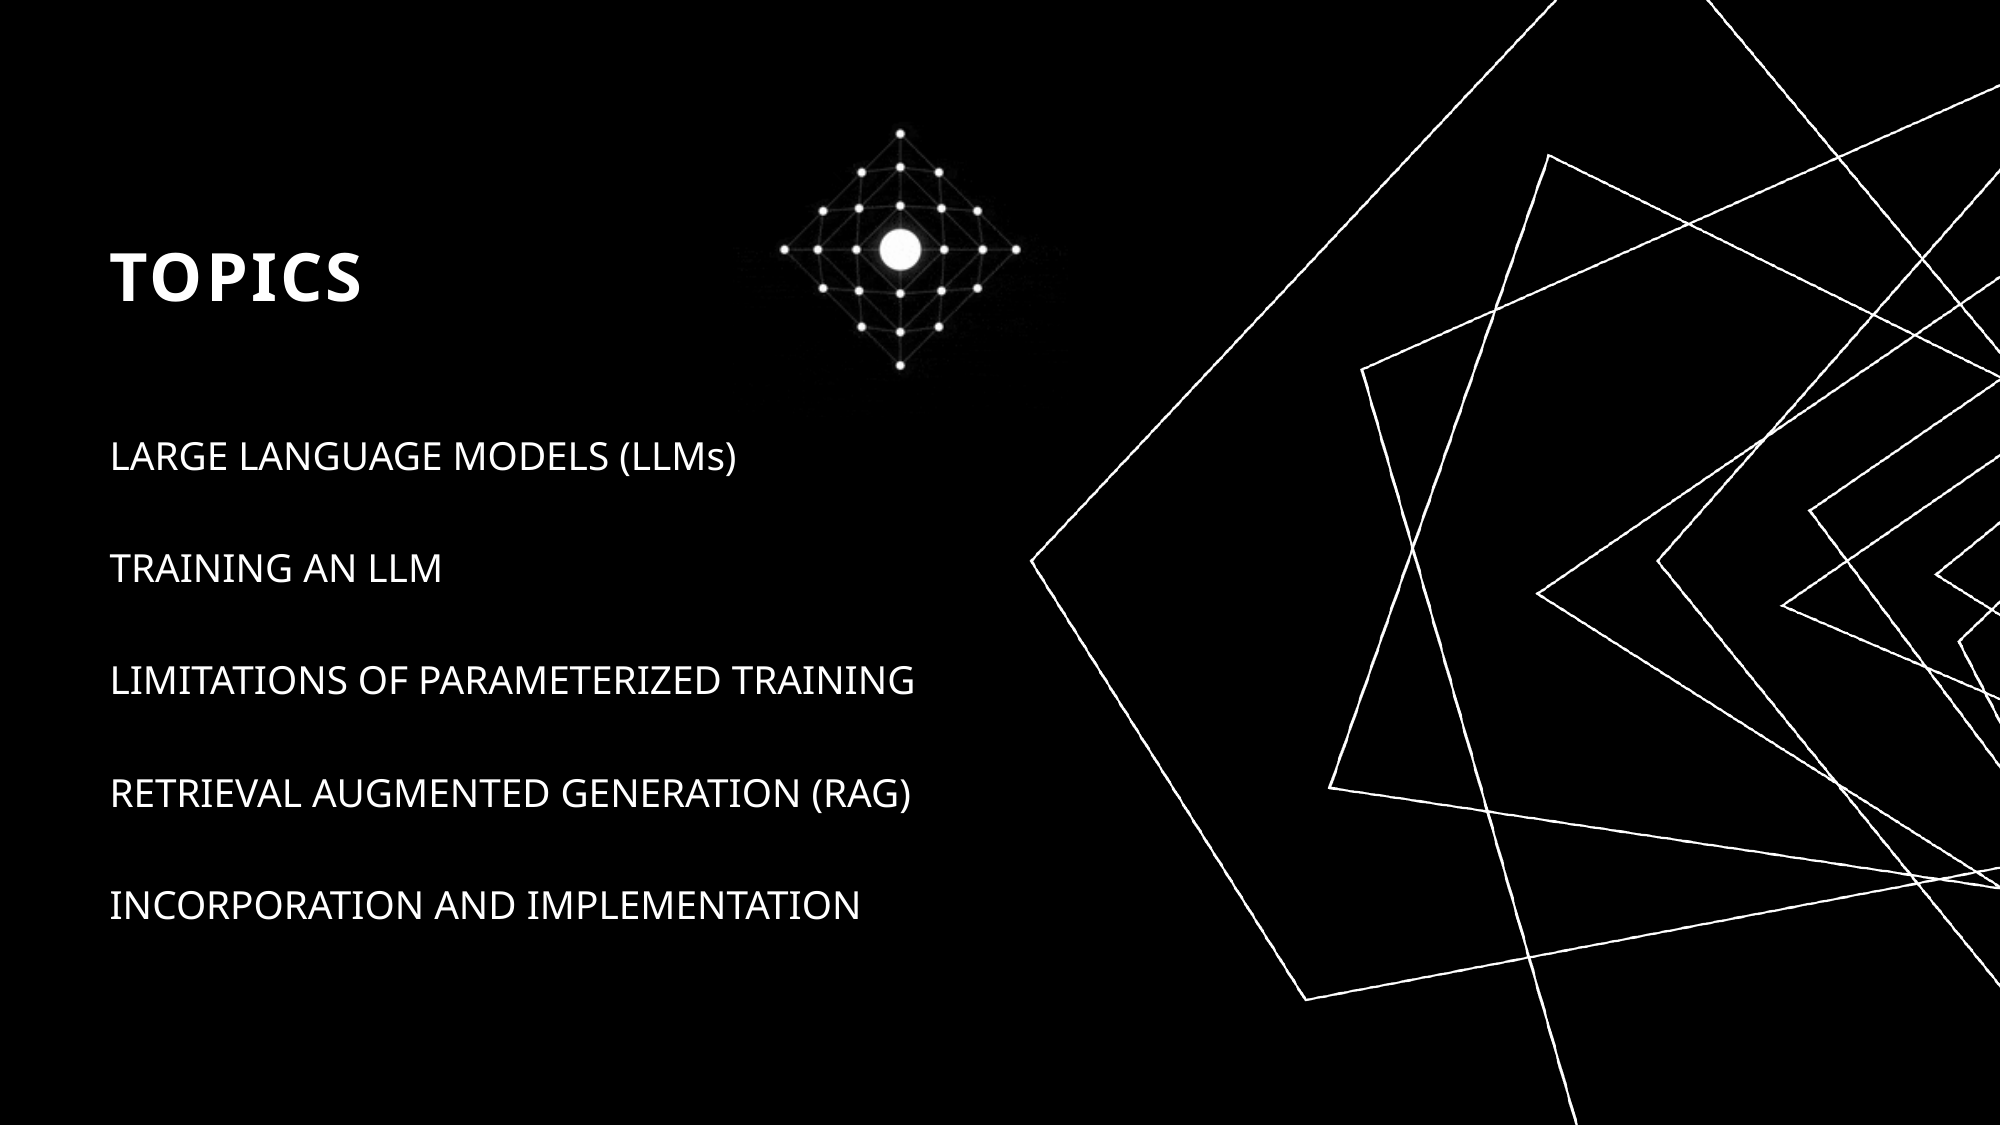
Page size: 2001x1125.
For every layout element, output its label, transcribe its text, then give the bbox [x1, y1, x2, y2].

title Topics [94, 213, 570, 324]
list LARGE LANGUAGE MODELS (LLMs) TRAINING AN LLM LIMITATIONS OF PARAMETERIZED TRAINING RETRIEVAL AUGMENTED GENERATION (RAG) INCORPORATION AND IMPLEMENTATION [94, 377, 933, 998]
picture [733, 0, 2000, 1125]
